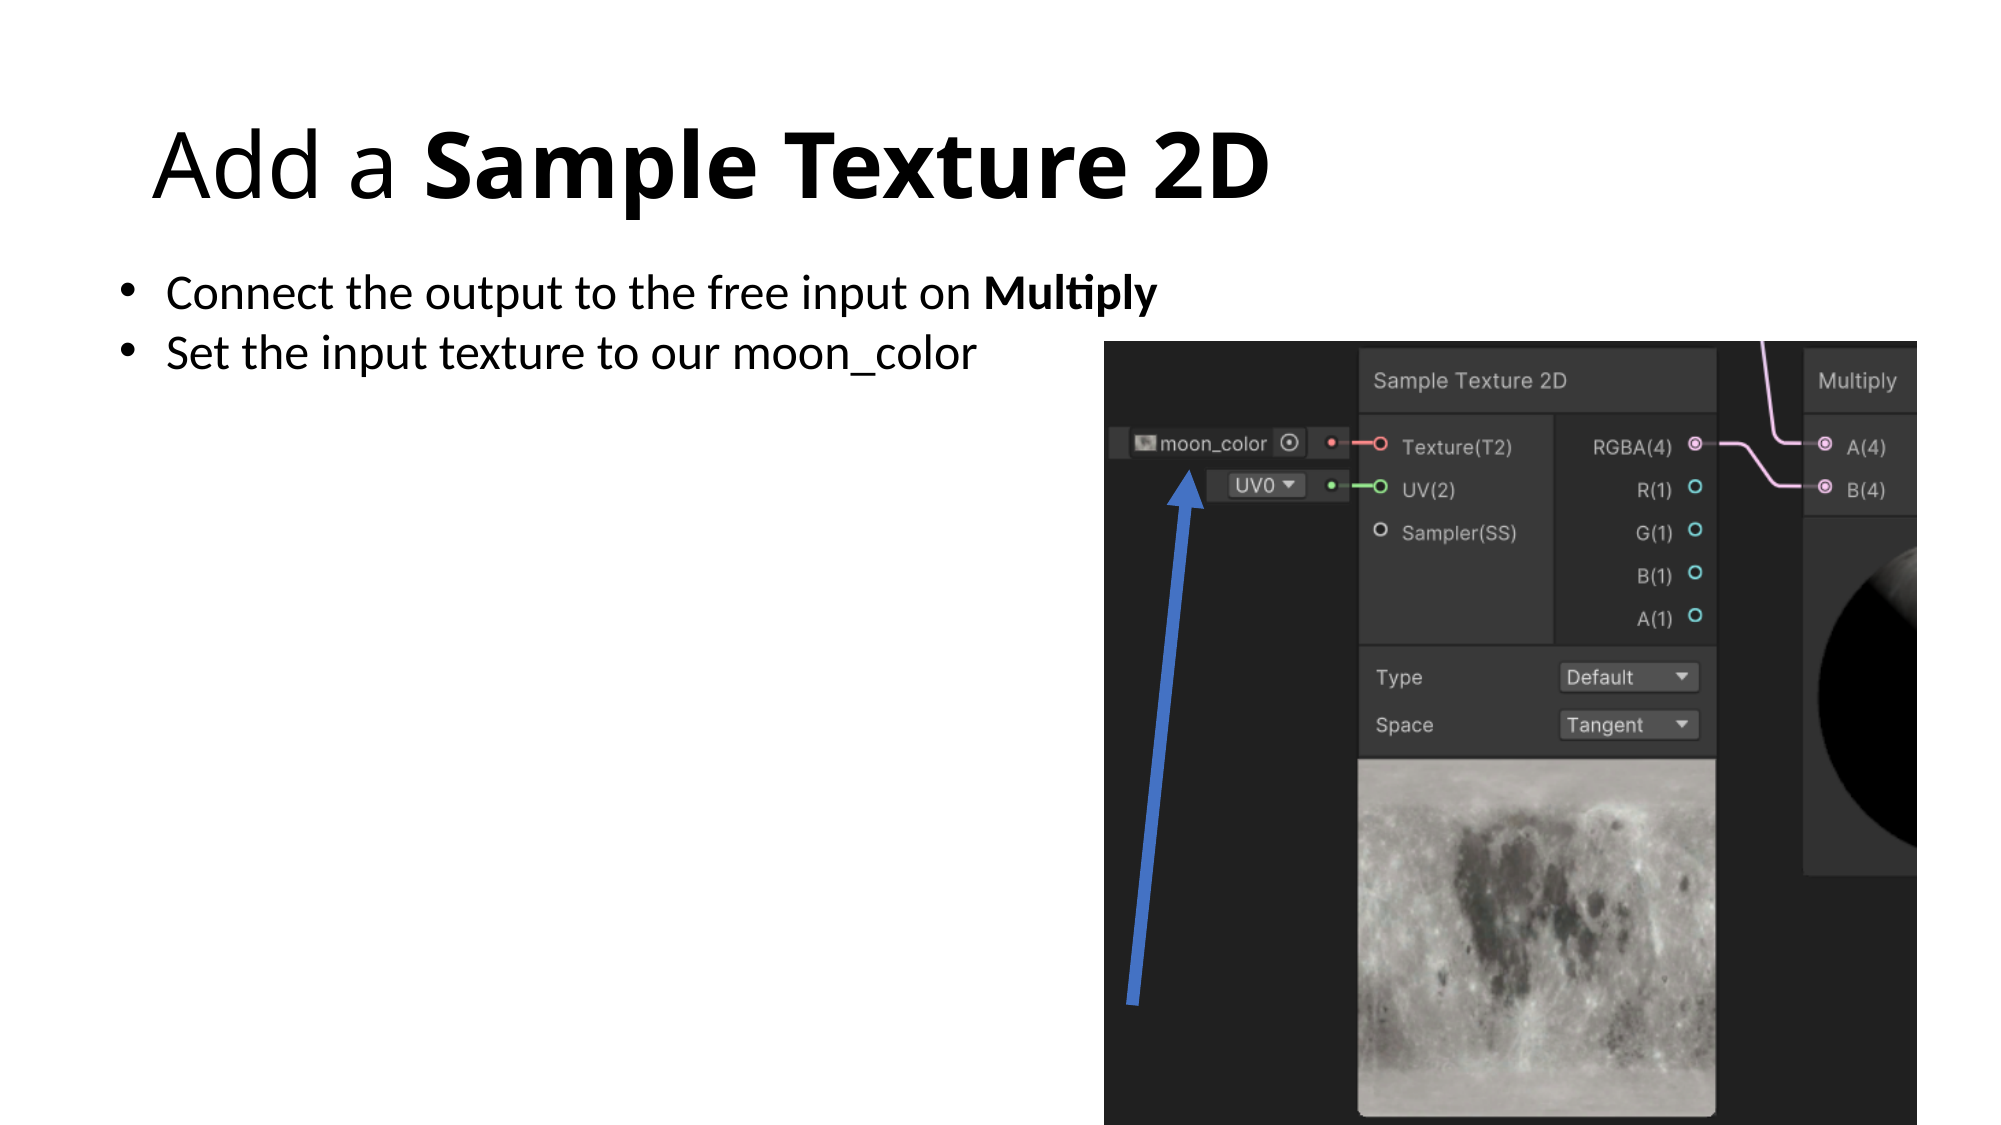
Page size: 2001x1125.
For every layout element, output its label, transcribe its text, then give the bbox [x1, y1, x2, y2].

title Add a Sample Texture 2D [137, 59, 1863, 278]
text_box Connect the output to the free input on Multiply Set the input texture to our moon_color [104, 251, 1184, 387]
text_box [1132, 469, 1190, 1006]
picture [1104, 341, 1917, 1125]
